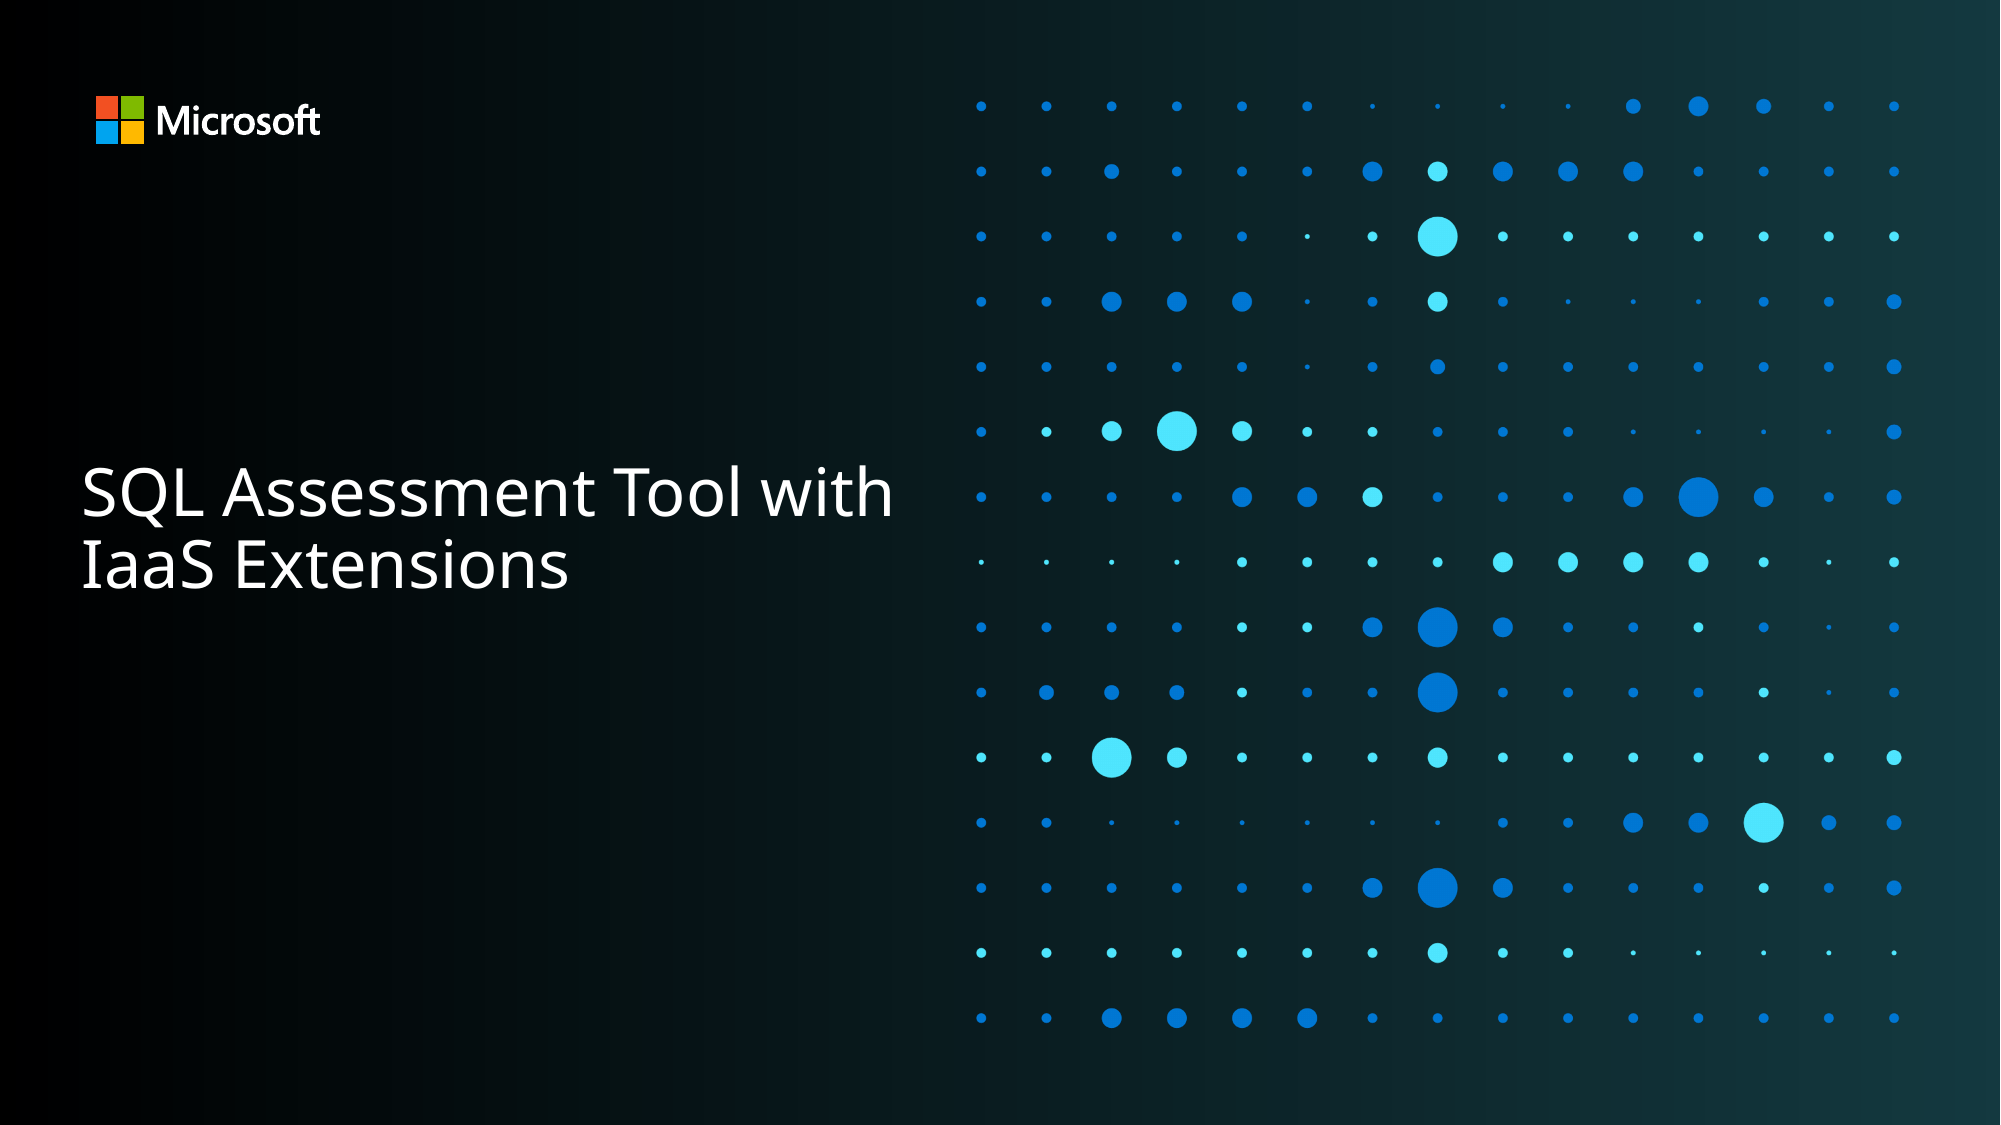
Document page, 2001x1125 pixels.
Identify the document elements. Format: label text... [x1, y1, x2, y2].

picture [936, 61, 1939, 1063]
title SQL Assessment Tool with IaaS Extensions [81, 464, 935, 684]
